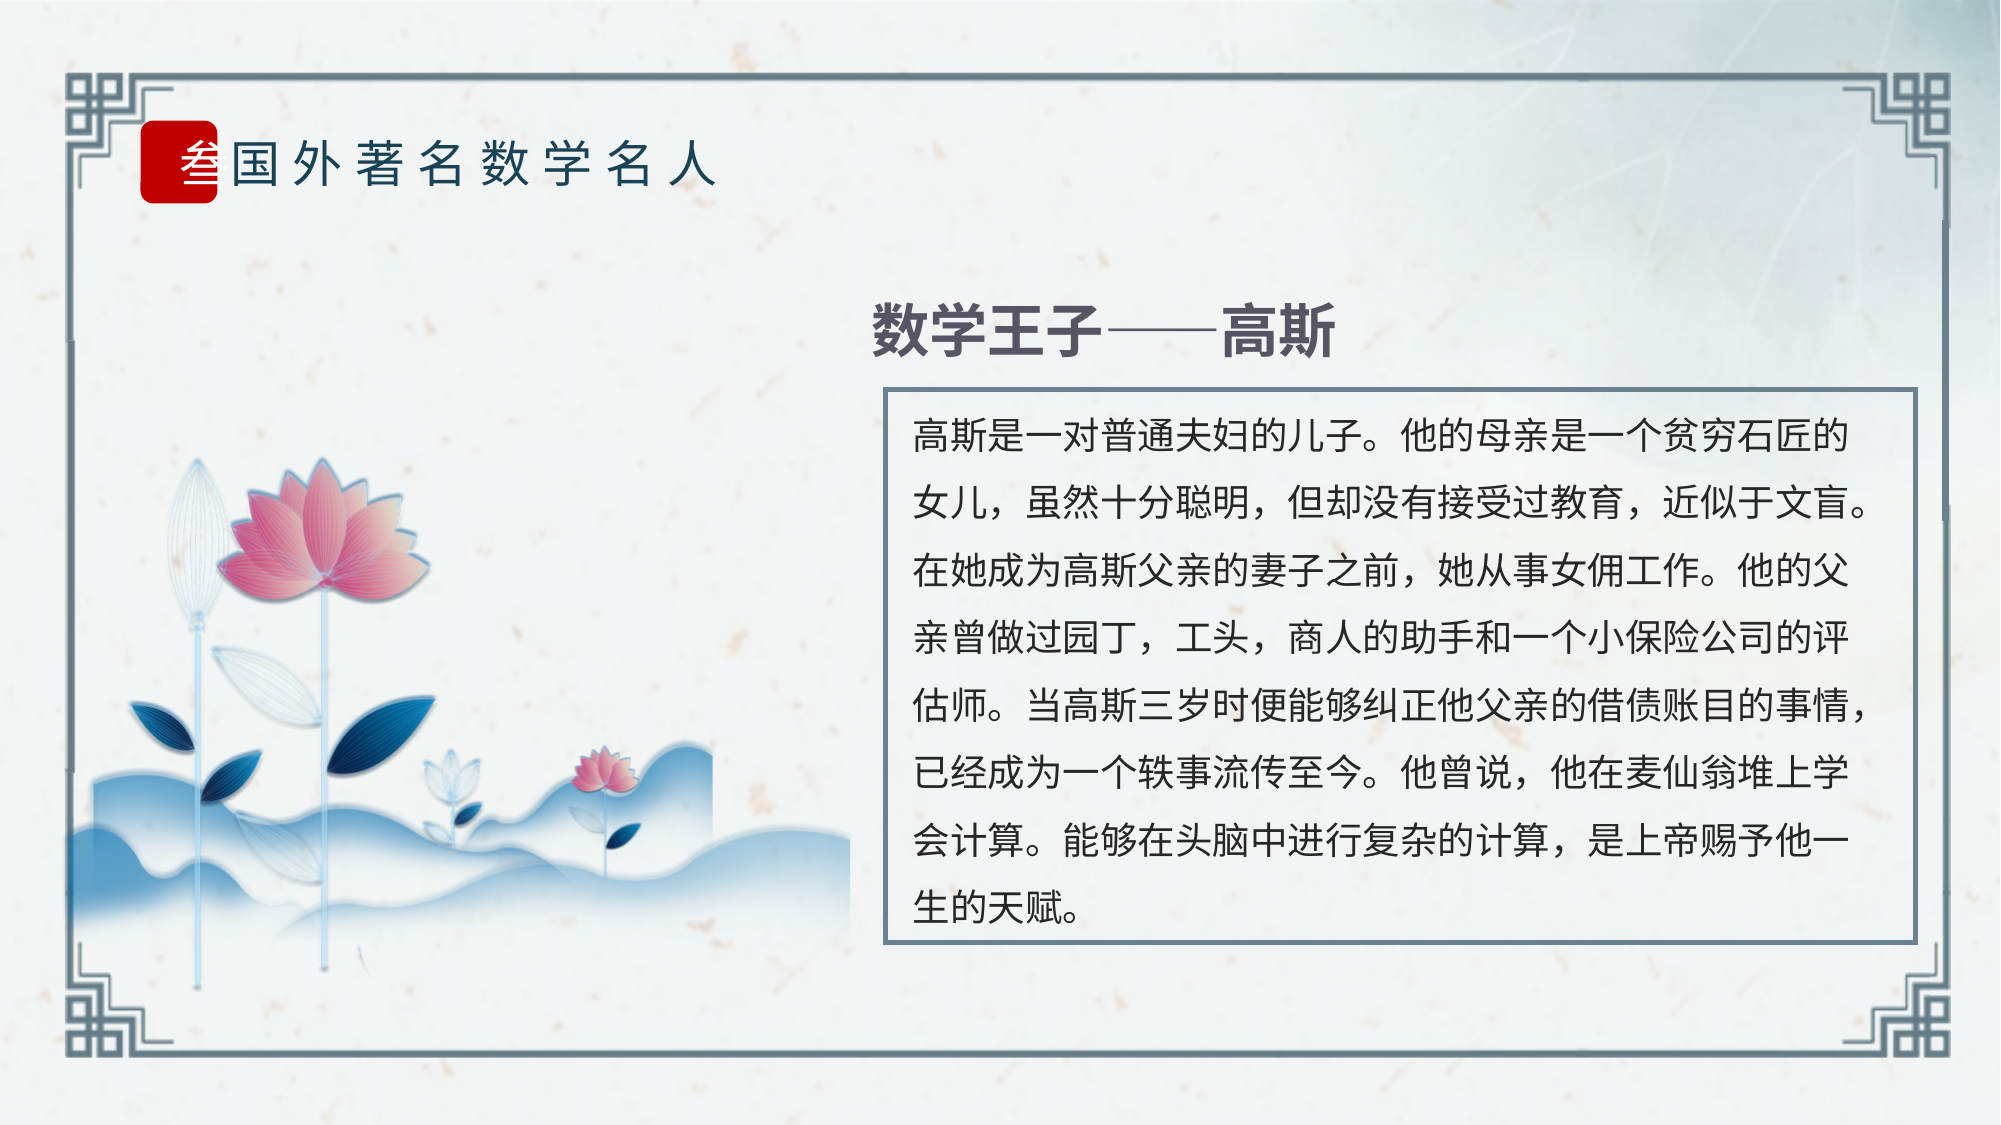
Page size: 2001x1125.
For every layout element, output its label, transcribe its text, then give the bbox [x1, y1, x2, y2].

picture [0, 0, 2000, 1125]
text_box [140, 120, 882, 204]
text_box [863, 389, 1916, 975]
text_box 数学王子——高斯 [856, 287, 1522, 372]
